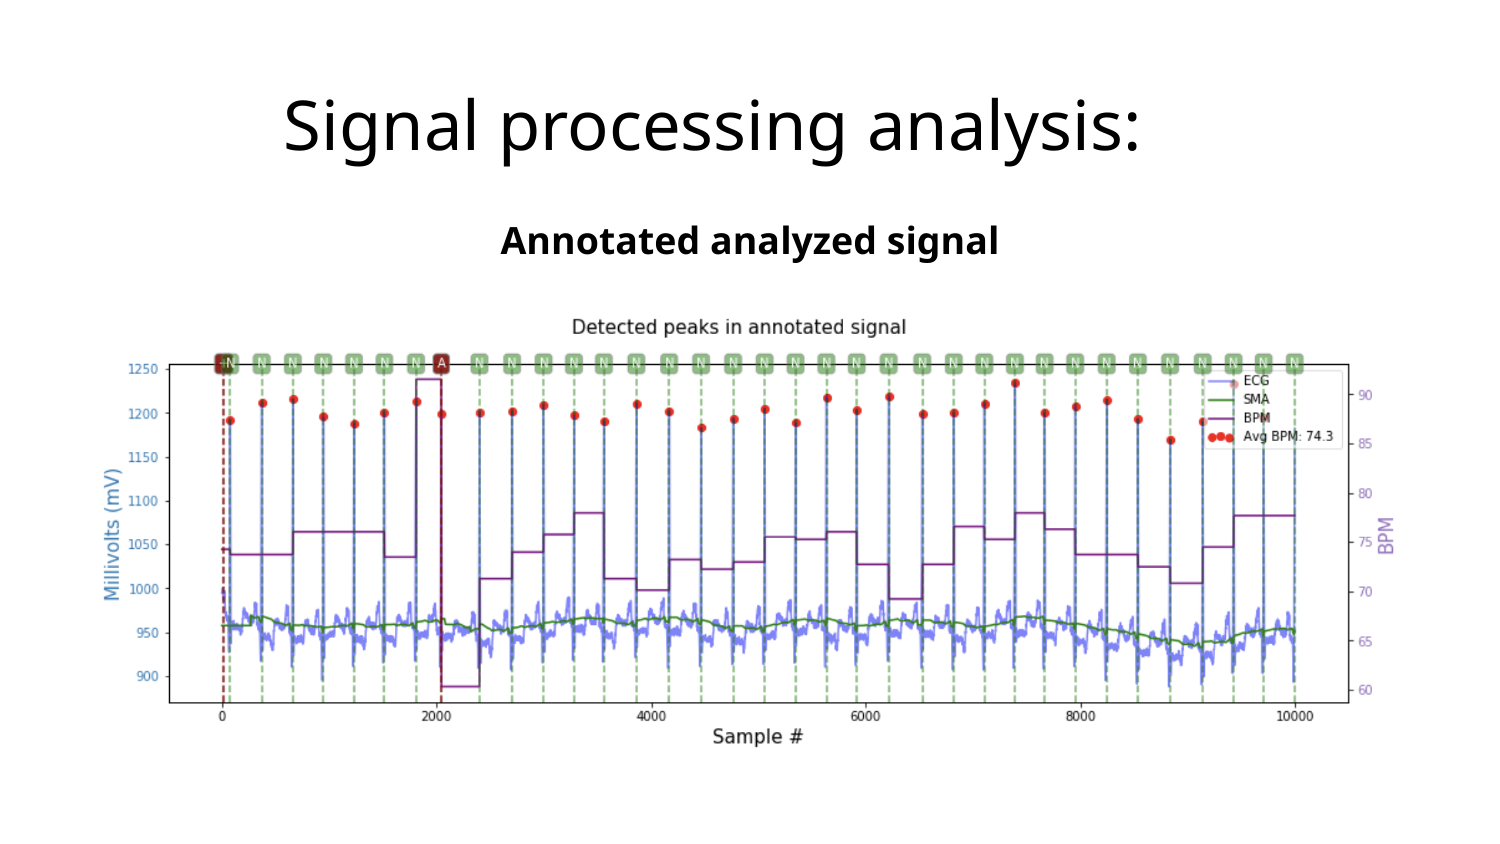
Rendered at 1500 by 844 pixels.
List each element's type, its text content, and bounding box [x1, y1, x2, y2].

list Annotated analyzed signal [446, 216, 1054, 312]
picture [99, 314, 1401, 762]
text_box Signal processing analysis: [272, 45, 1228, 211]
